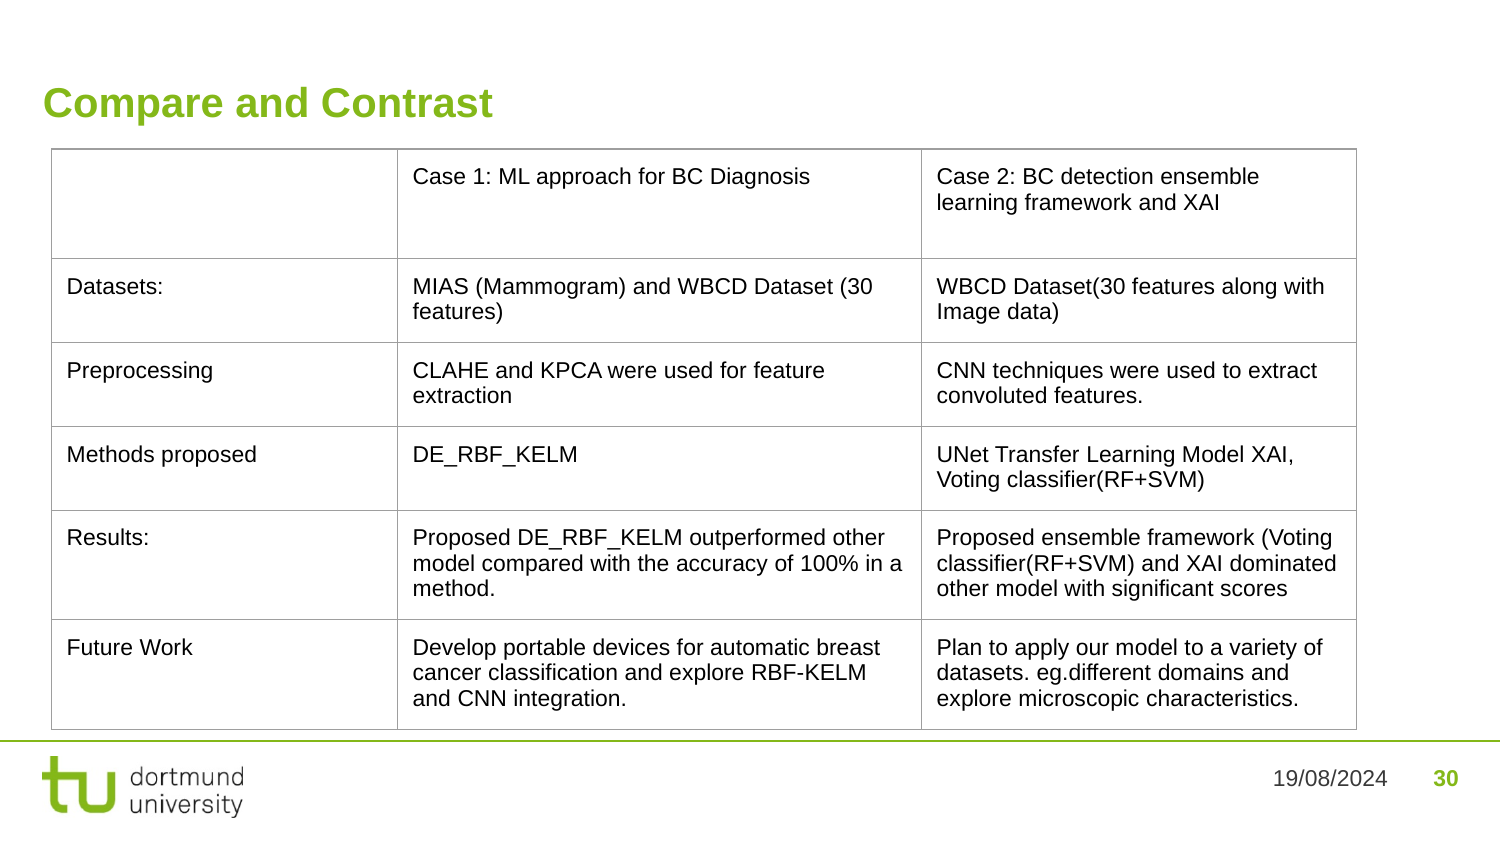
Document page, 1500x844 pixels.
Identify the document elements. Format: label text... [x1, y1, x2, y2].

table_cell CNN techniques were used to extract convoluted features. [922, 343, 1356, 426]
table_header Case 1: ML approach for BC Diagnosis [398, 150, 921, 258]
picture [42, 756, 243, 818]
table_header Case 2: BC detection ensemble learning framework and XAI [922, 150, 1356, 258]
table_cell Plan to apply our model to a variety of datasets. eg.different domains and explore microscopic characteristics. [922, 620, 1356, 729]
table_cell Proposed ensemble framework (Voting classifier(RF+SVM) and XAI dominated other model with significant scores [922, 511, 1356, 619]
table_cell Results: [52, 511, 397, 619]
table_cell WBCD Dataset(30 features along with Image data) [922, 259, 1356, 342]
list Compare and Contrast [42, 76, 1458, 149]
table_cell MIAS (Mammogram) and WBCD Dataset (30 features) [398, 259, 921, 342]
table_cell Preprocessing [52, 343, 397, 426]
table_cell UNet Transfer Learning Model XAI, Voting classifier(RF+SVM) [922, 427, 1356, 510]
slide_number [1239, 763, 1388, 809]
table_cell Develop portable devices for automatic breast cancer classification and explore RBF-KELM and CNN integration. [398, 620, 921, 729]
table_cell Methods proposed [52, 427, 397, 510]
table_cell Datasets: [52, 259, 397, 342]
table_cell Proposed DE_RBF_KELM outperformed other model compared with the accuracy of 100% in a method. [398, 511, 921, 619]
slide_number ‹#› [1395, 760, 1459, 795]
table_cell Future Work [52, 620, 397, 729]
table_header [52, 150, 397, 258]
table_cell DE_RBF_KELM [398, 427, 921, 510]
table_cell CLAHE and KPCA were used for feature extraction [398, 343, 921, 426]
